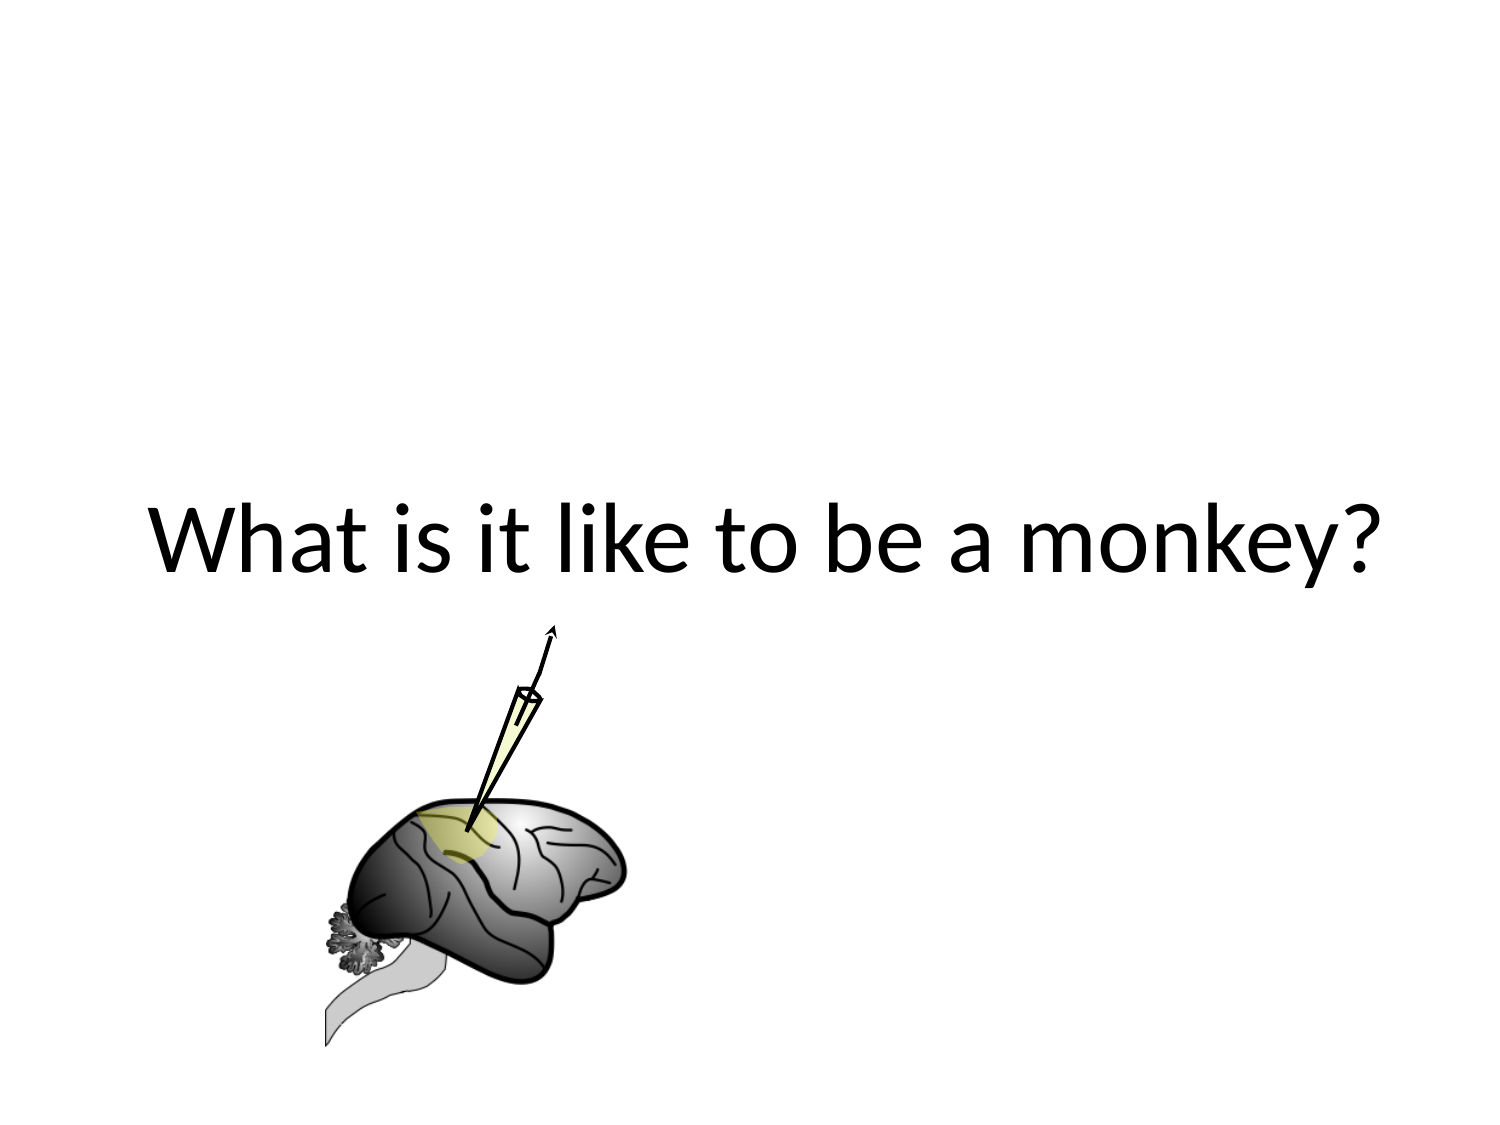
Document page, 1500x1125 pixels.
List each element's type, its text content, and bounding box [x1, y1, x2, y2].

text_box What is it like to be a monkey? [132, 465, 1402, 600]
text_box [324, 624, 630, 1048]
